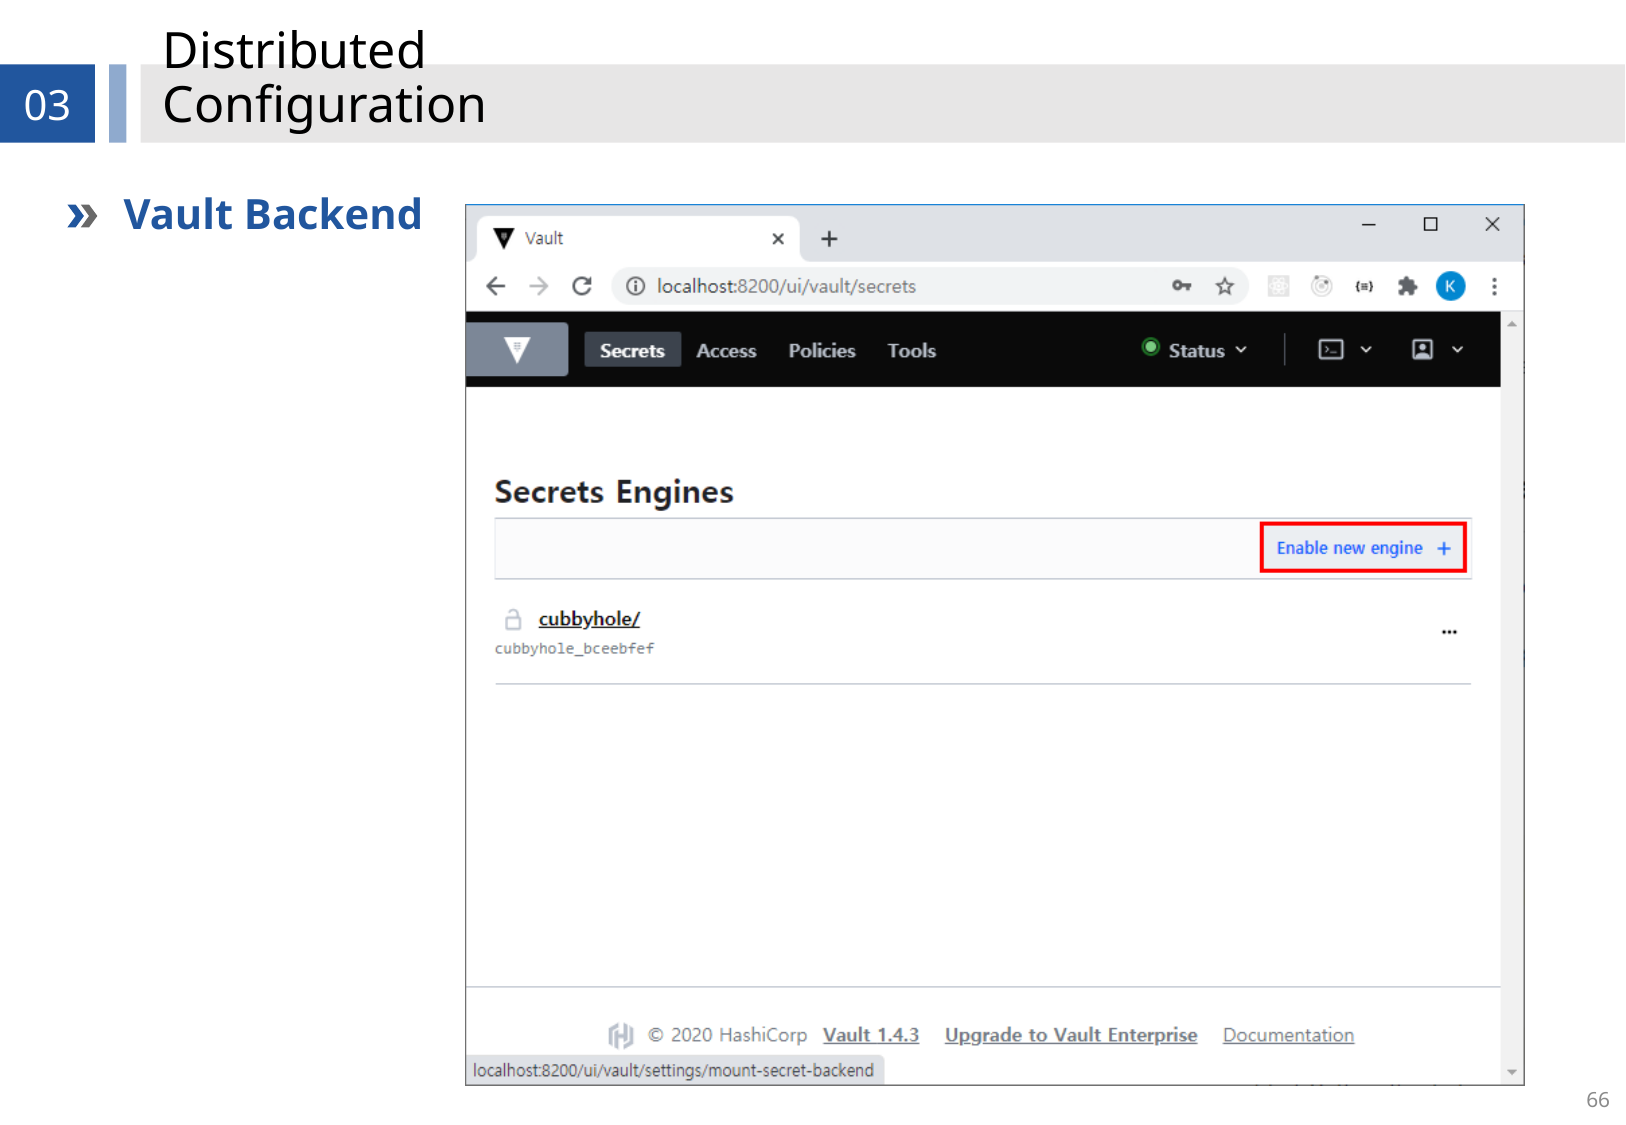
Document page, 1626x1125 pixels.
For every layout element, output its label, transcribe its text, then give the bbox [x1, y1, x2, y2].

slide_number 66 [1455, 1070, 1625, 1125]
title Distributed Configuration [162, 78, 729, 134]
list 03 [12, 83, 83, 130]
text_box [67, 204, 98, 228]
list Vault Backend [123, 193, 1597, 239]
picture [465, 204, 1525, 1086]
